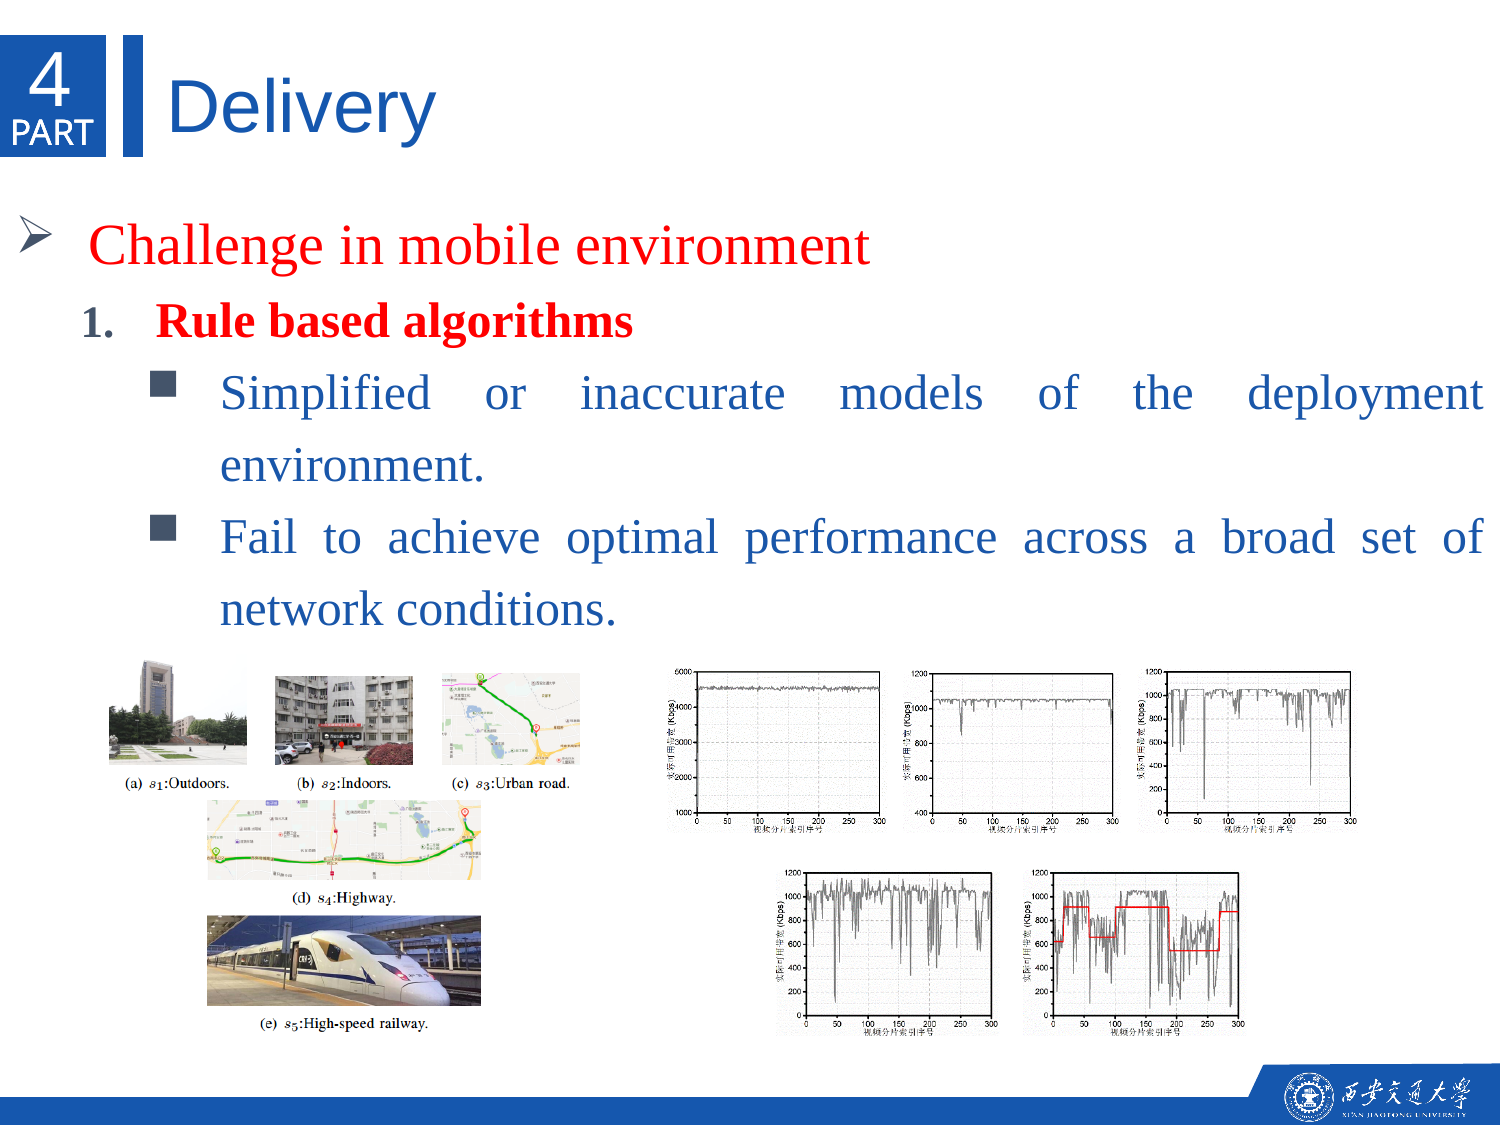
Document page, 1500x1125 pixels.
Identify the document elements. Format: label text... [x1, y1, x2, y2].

picture [665, 666, 888, 833]
picture [902, 668, 1121, 833]
picture [87, 634, 607, 1036]
text_box [0, 34, 107, 158]
text_box 4 [14, 23, 87, 109]
text_box PART [9, 109, 95, 153]
text_box Challenge in mobile environment Rule based algorithms Simplified or inaccurate models of the deployment environment. Fail to achieve optimal performance across a broad set of network conditions. [0, 184, 1500, 635]
picture [1022, 867, 1247, 1036]
picture [775, 867, 1000, 1036]
picture [1136, 666, 1359, 833]
text_box [122, 34, 144, 158]
text_box Delivery [151, 50, 453, 156]
